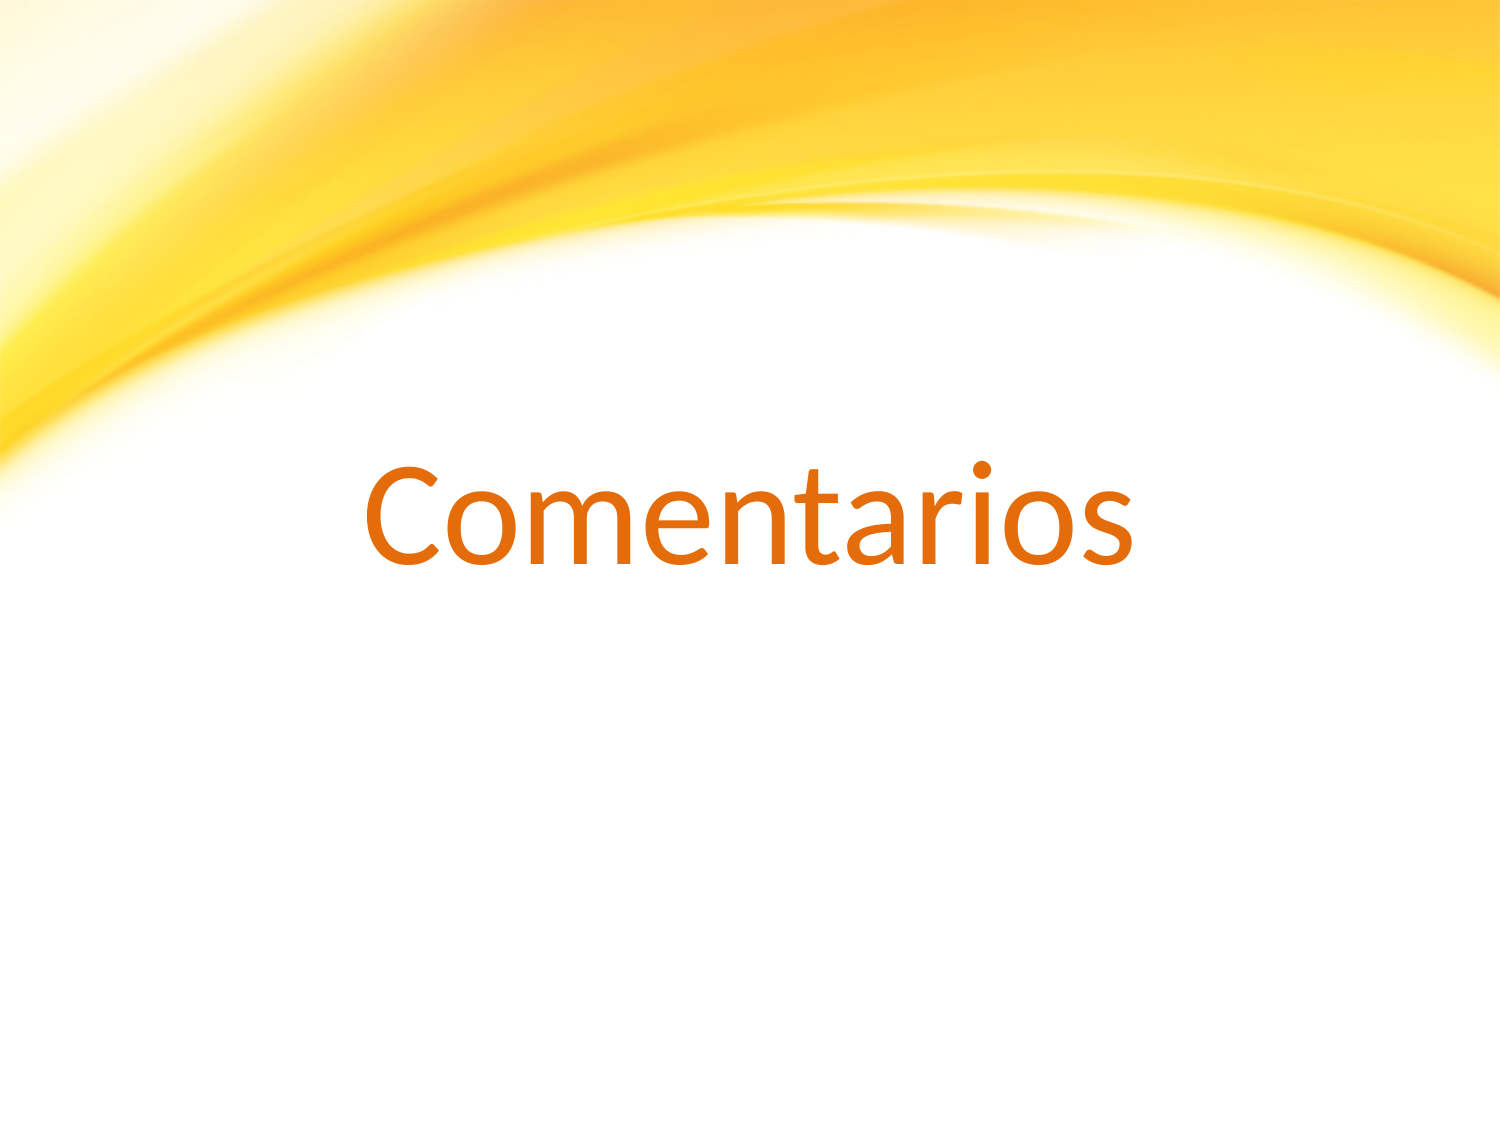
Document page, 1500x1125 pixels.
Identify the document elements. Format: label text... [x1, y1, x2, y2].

picture [0, 0, 1500, 555]
subtitle Comentarios [112, 407, 1388, 695]
